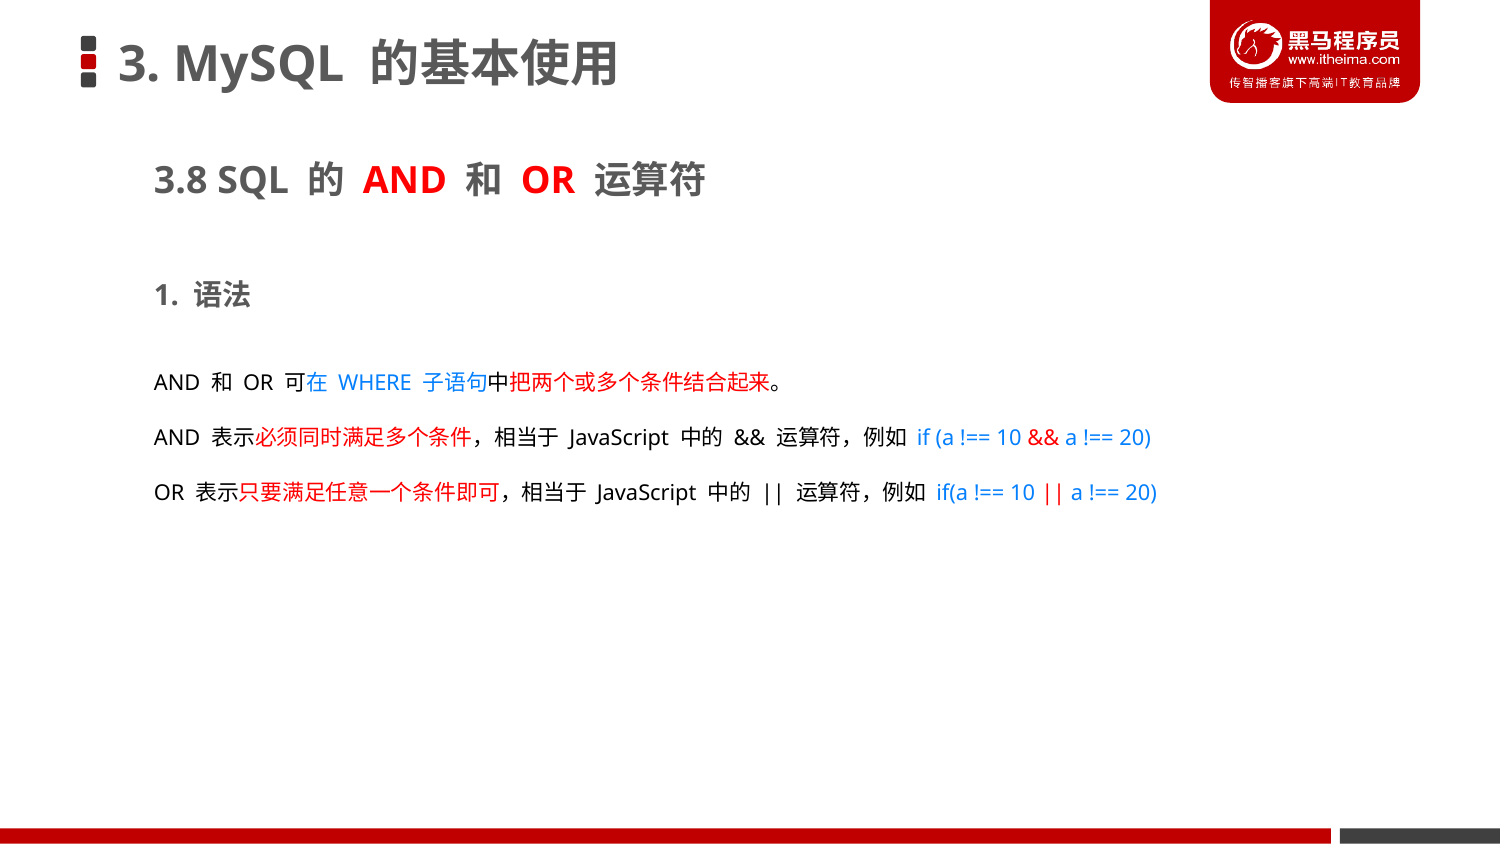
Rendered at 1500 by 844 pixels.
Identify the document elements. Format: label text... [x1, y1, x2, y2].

title 3. MySQL 的基本使用 [103, 0, 1209, 130]
list 3.8 SQL 的 AND 和 OR 运算符 [139, 153, 1209, 243]
text_box 1. 语法 [139, 273, 1204, 320]
picture [1211, 11, 1419, 97]
list AND 和 OR 可在 WHERE 子语句中把两个或多个条件结合起来。 AND 表示必须同时满足多个条件，相当于 JavaScript 中的 && 运算符，例如 if (a !== 10 && a !== 20) OR 表示只要满足任意一个条件即可，相当于 JavaScript 中的 || 运算符，例如 if(a !== 10 || a !== 20) [139, 348, 1331, 524]
